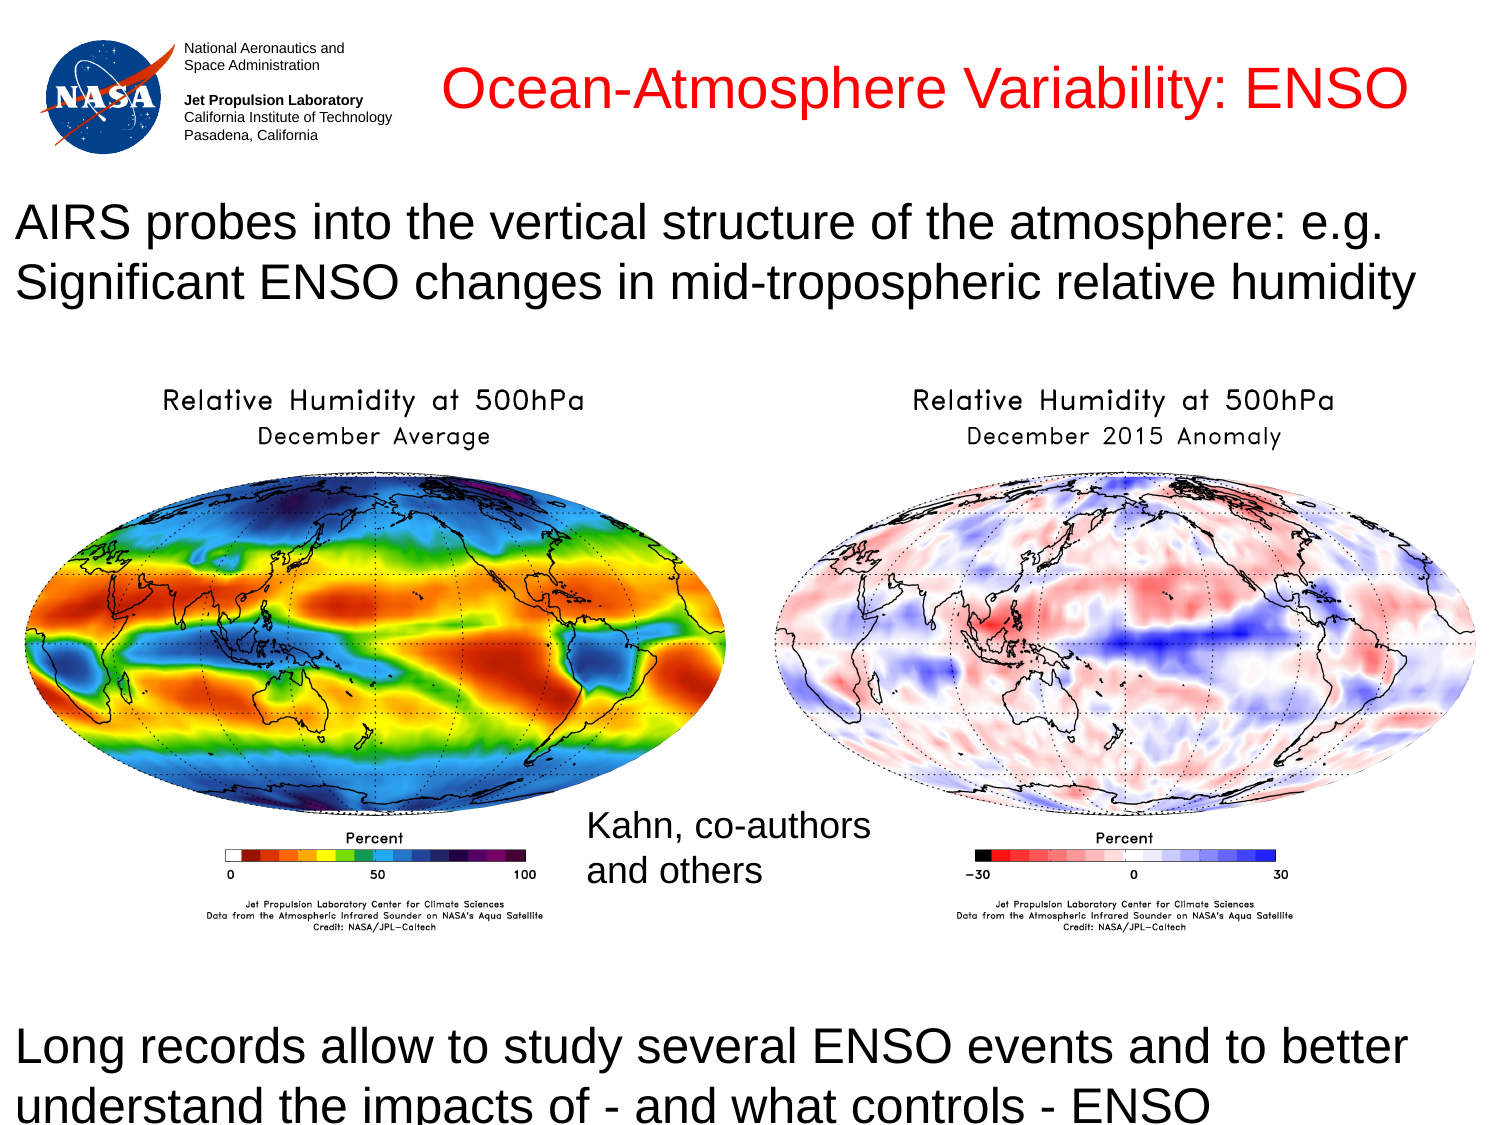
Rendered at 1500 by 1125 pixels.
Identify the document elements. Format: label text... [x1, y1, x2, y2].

text_box Long records allow to study several ENSO events and to better understand the impacts of - and what controls - ENSO [0, 1016, 1500, 1125]
picture [38, 37, 180, 160]
title Ocean-Atmosphere Variability: ENSO [352, 47, 1500, 123]
picture [0, 376, 1500, 947]
text_box AIRS probes into the vertical structure of the atmosphere: e.g. Significant ENSO changes in mid-tropospheric relative humidity [0, 193, 1500, 306]
